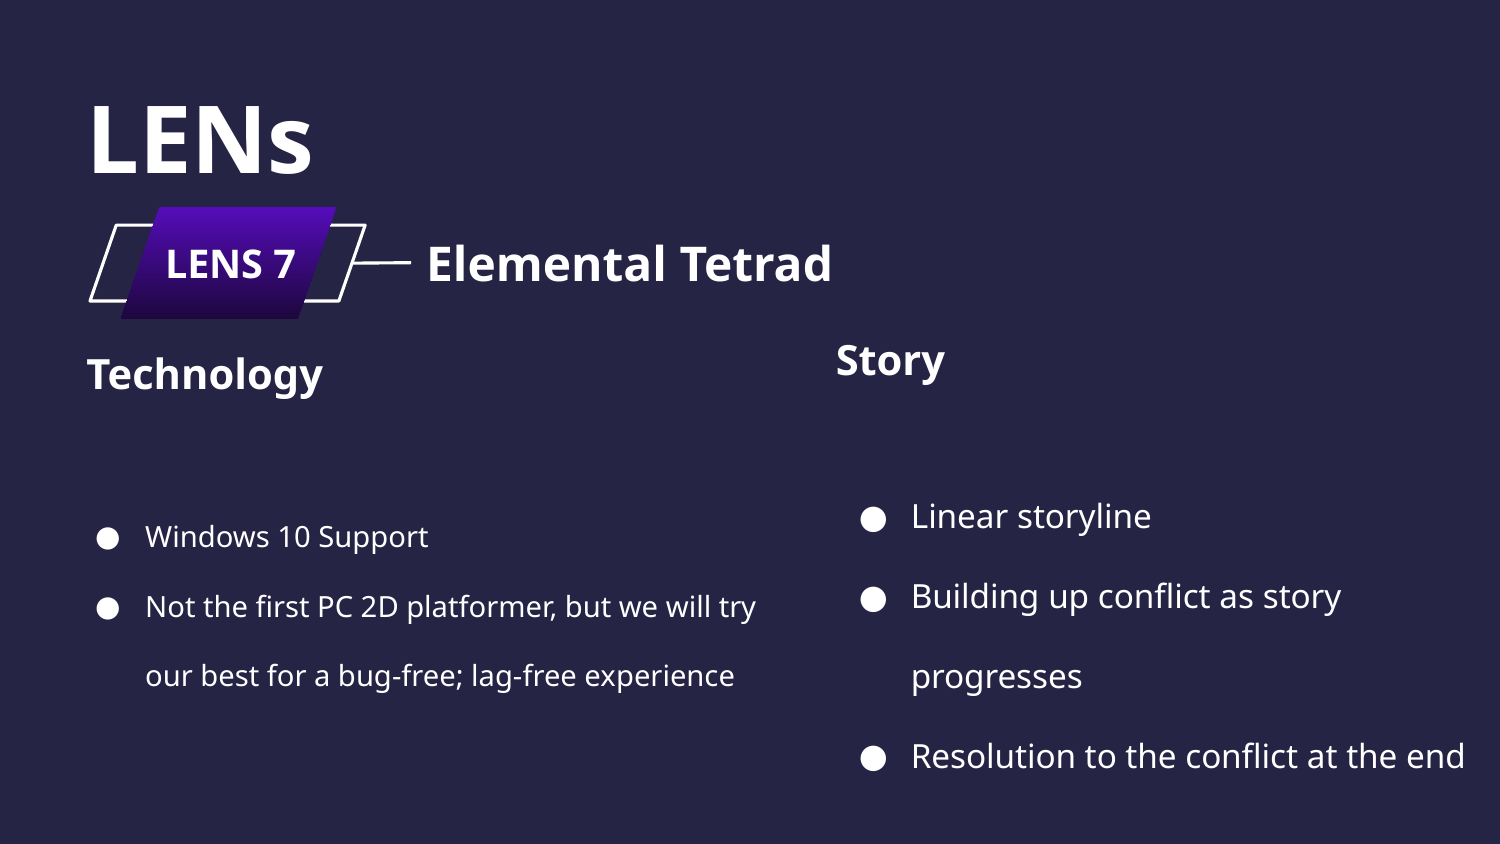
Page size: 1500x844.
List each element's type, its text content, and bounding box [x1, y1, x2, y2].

title Story [820, 318, 1183, 406]
text_box [316, 225, 366, 302]
text_box [120, 249, 301, 320]
subtitle Windows 10 Support Not the first PC 2D platformer, but we will try our best for a bug-free; lag-free experience [55, 419, 787, 757]
title Technology [71, 332, 433, 419]
subtitle Linear storyline Building up conflict as story progresses Resolution to the conflict at the end [820, 440, 1500, 681]
text_box [153, 206, 337, 266]
text_box Elemental Tetrad [411, 220, 927, 305]
text_box LENS 7 [145, 224, 316, 311]
title LENs [71, 67, 955, 206]
text_box [90, 225, 145, 302]
